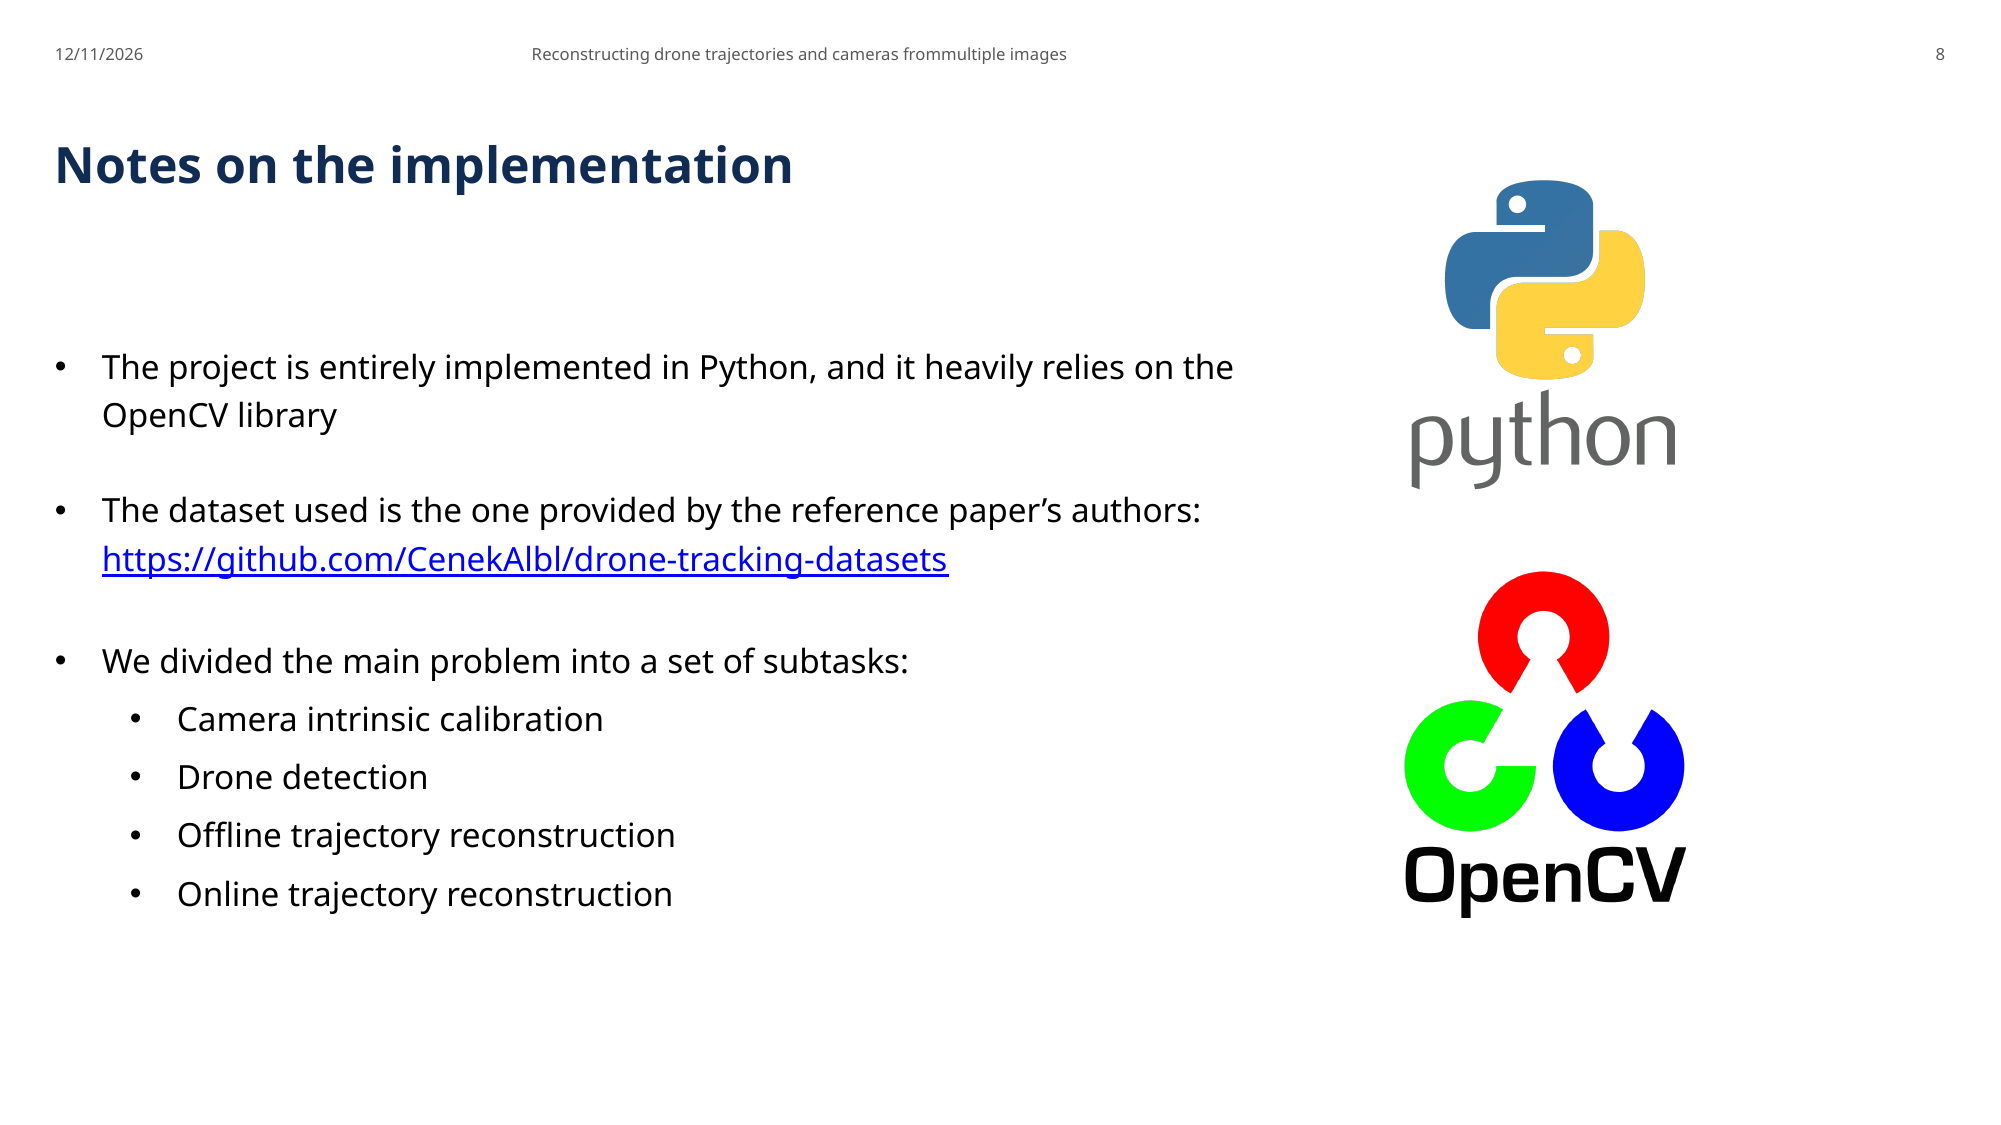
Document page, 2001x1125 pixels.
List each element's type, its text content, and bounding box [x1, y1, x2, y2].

list The project is entirely implemented in Python, and it heavily relies on the OpenCV library The dataset used is the one provided by the reference paper’s authors: https://github.com/CenekAlbl/drone-tracking-datasets We divided the main problem into a set of subtasks: Camera intrinsic calibration Drone detection Offline trajectory reconstruction Online trajectory reconstruction [54, 338, 1344, 1019]
picture [1403, 177, 1686, 495]
slide_number 8 [1774, 6, 1945, 67]
title Notes on the implementation [54, 133, 1945, 272]
picture [1403, 571, 1686, 918]
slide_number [54, 6, 446, 67]
footer Reconstructing drone trajectories and cameras frommultiple images [527, 6, 1203, 67]
